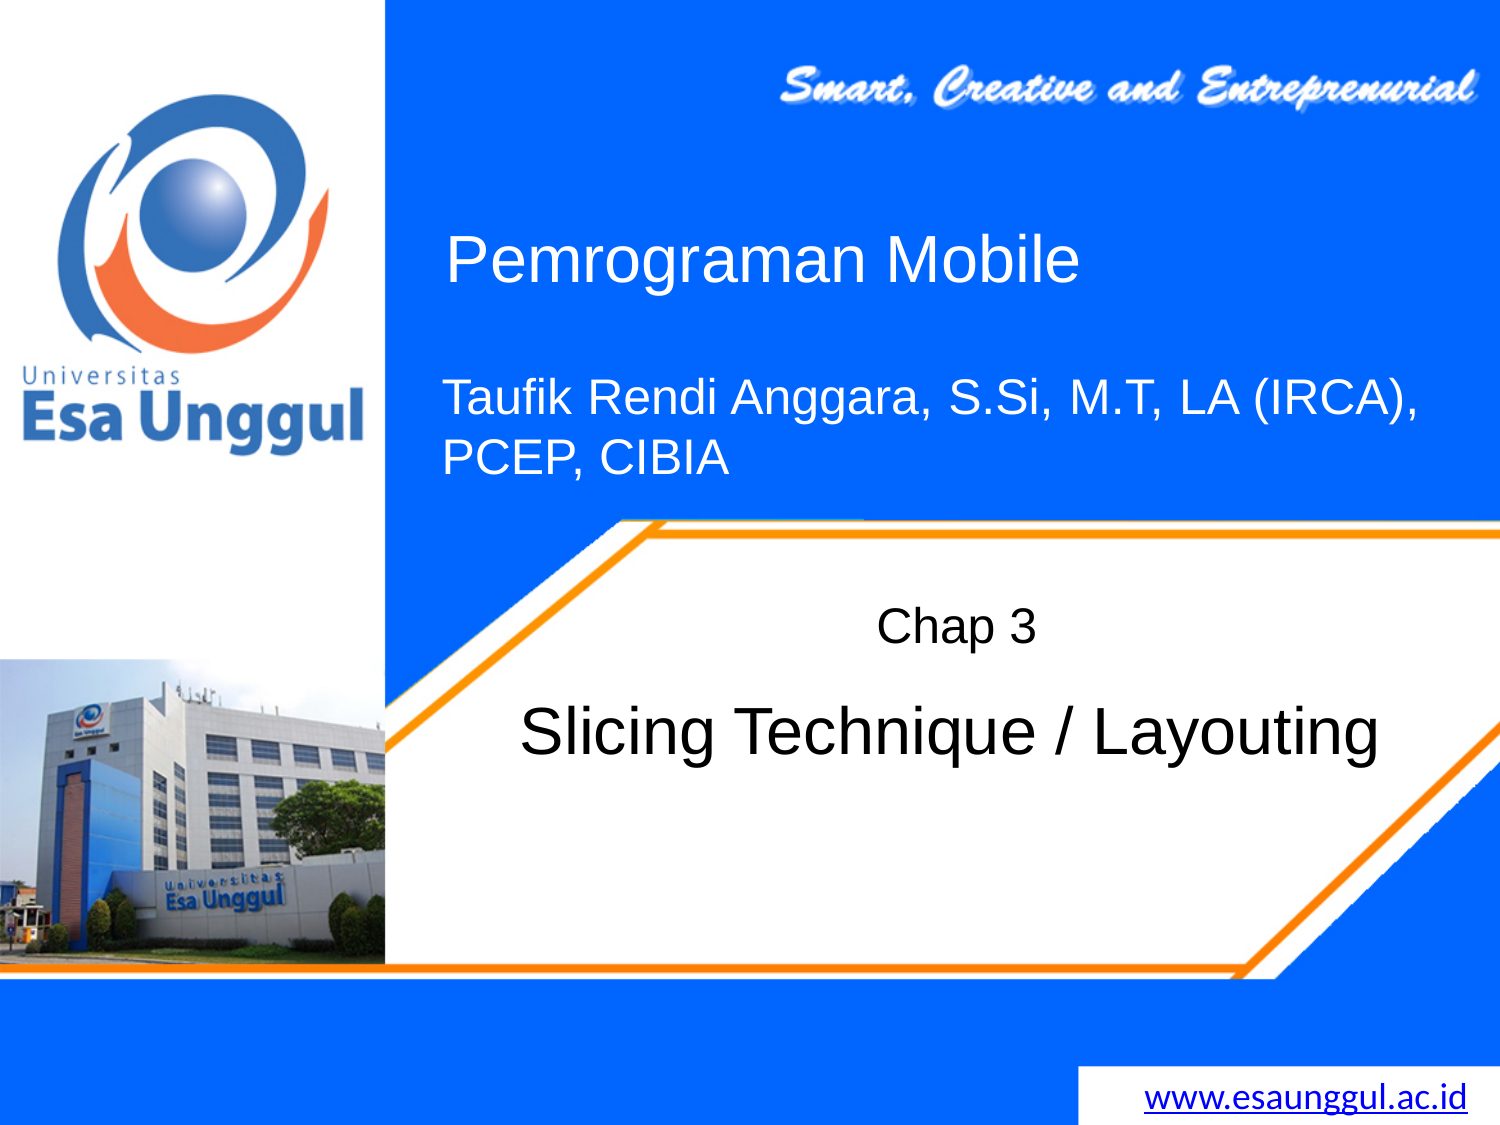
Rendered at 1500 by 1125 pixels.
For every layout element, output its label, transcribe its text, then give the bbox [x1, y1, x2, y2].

title Taufik Rendi Anggara, S.Si, M.T, LA (IRCA), PCEP, CIBIA [426, 357, 1436, 464]
list Pemrograman Mobile [431, 208, 1441, 327]
subtitle Chap 3 [490, 586, 1424, 657]
list Slicing Technique / Layouting [490, 680, 1412, 905]
picture [0, 0, 1500, 1125]
